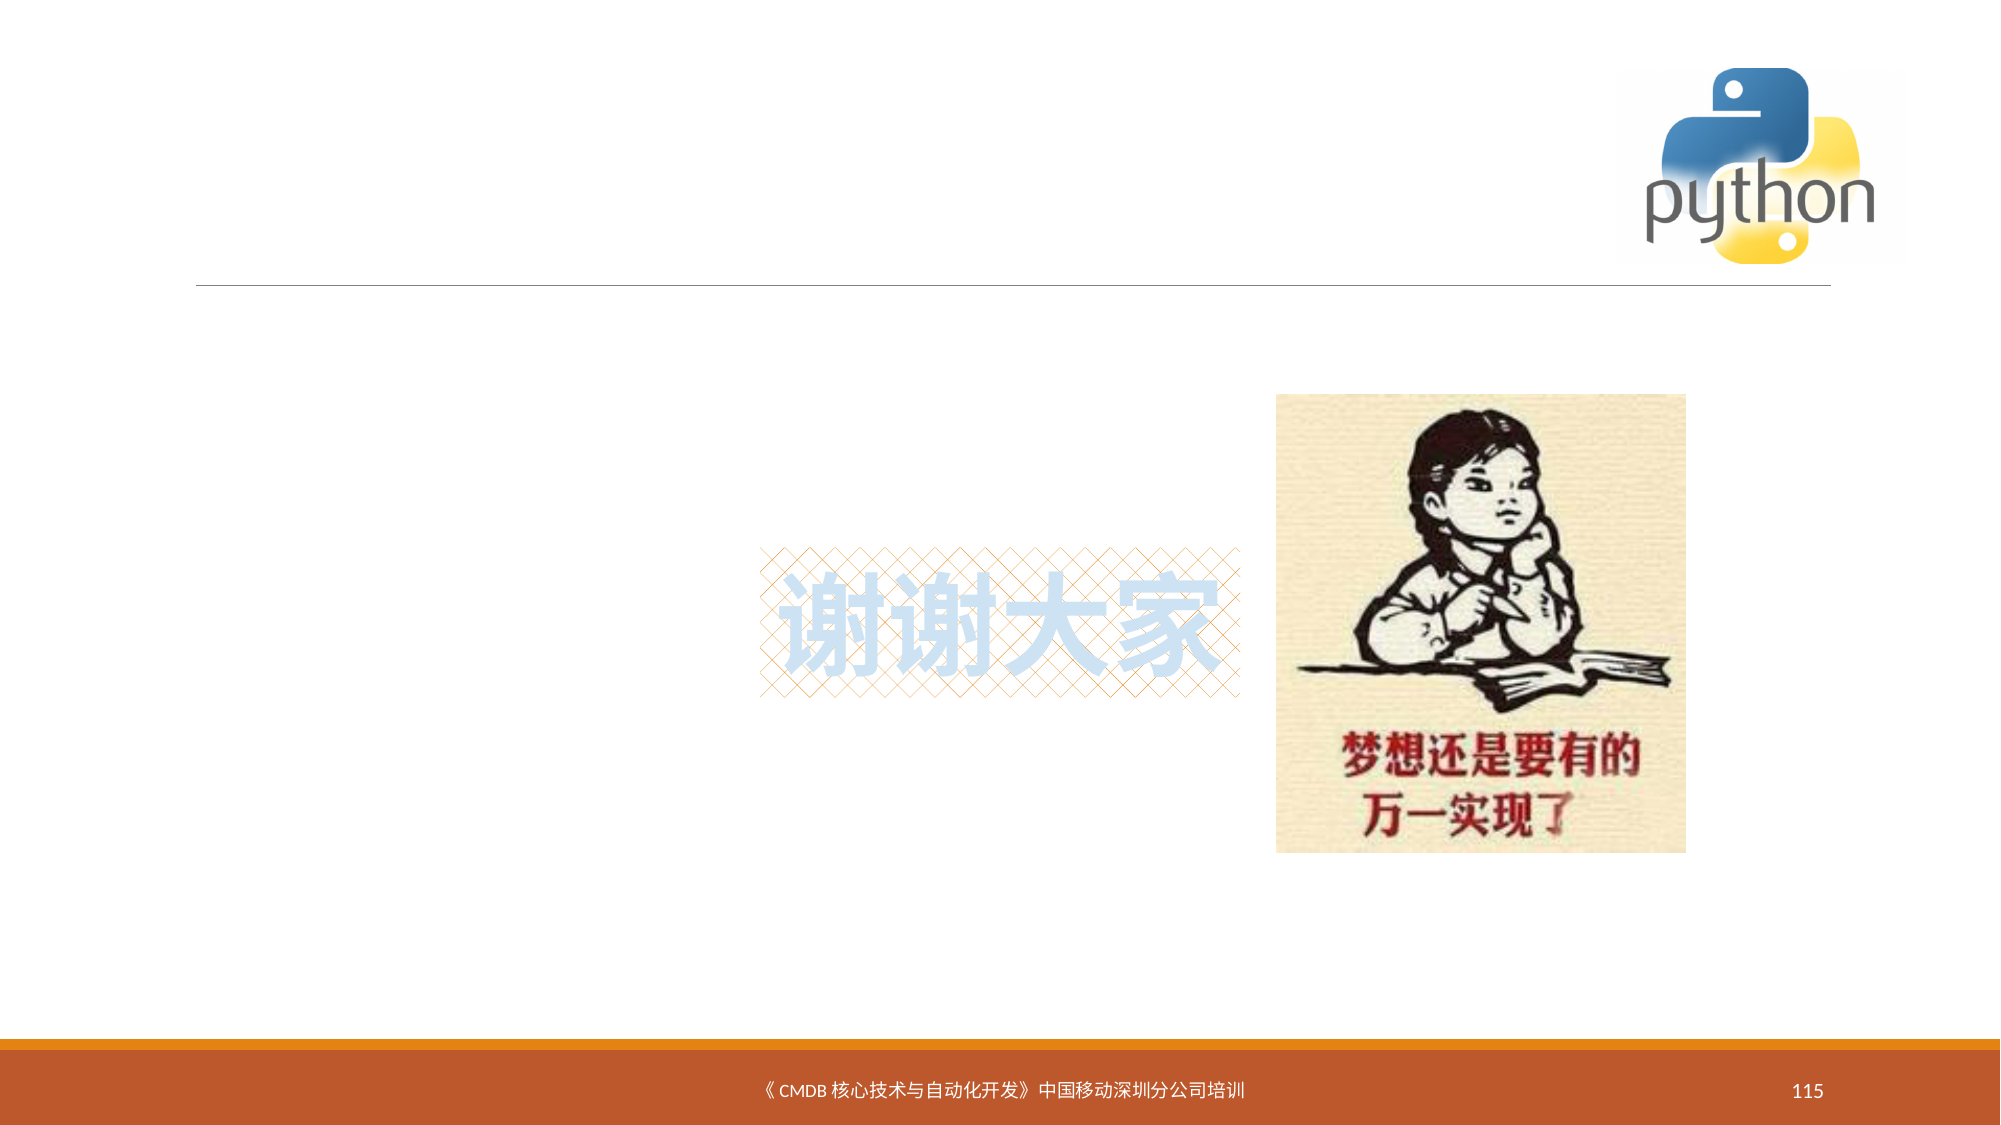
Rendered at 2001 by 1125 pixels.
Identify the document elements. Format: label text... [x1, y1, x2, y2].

slide_number 115 [1624, 1059, 1840, 1120]
text_box 谢谢大家 [760, 547, 1241, 698]
picture [1276, 393, 1686, 853]
footer 《CMDB核心技术与自动化开发》中国移动深圳分公司培训 [604, 1059, 1396, 1120]
picture [1616, 68, 1906, 264]
